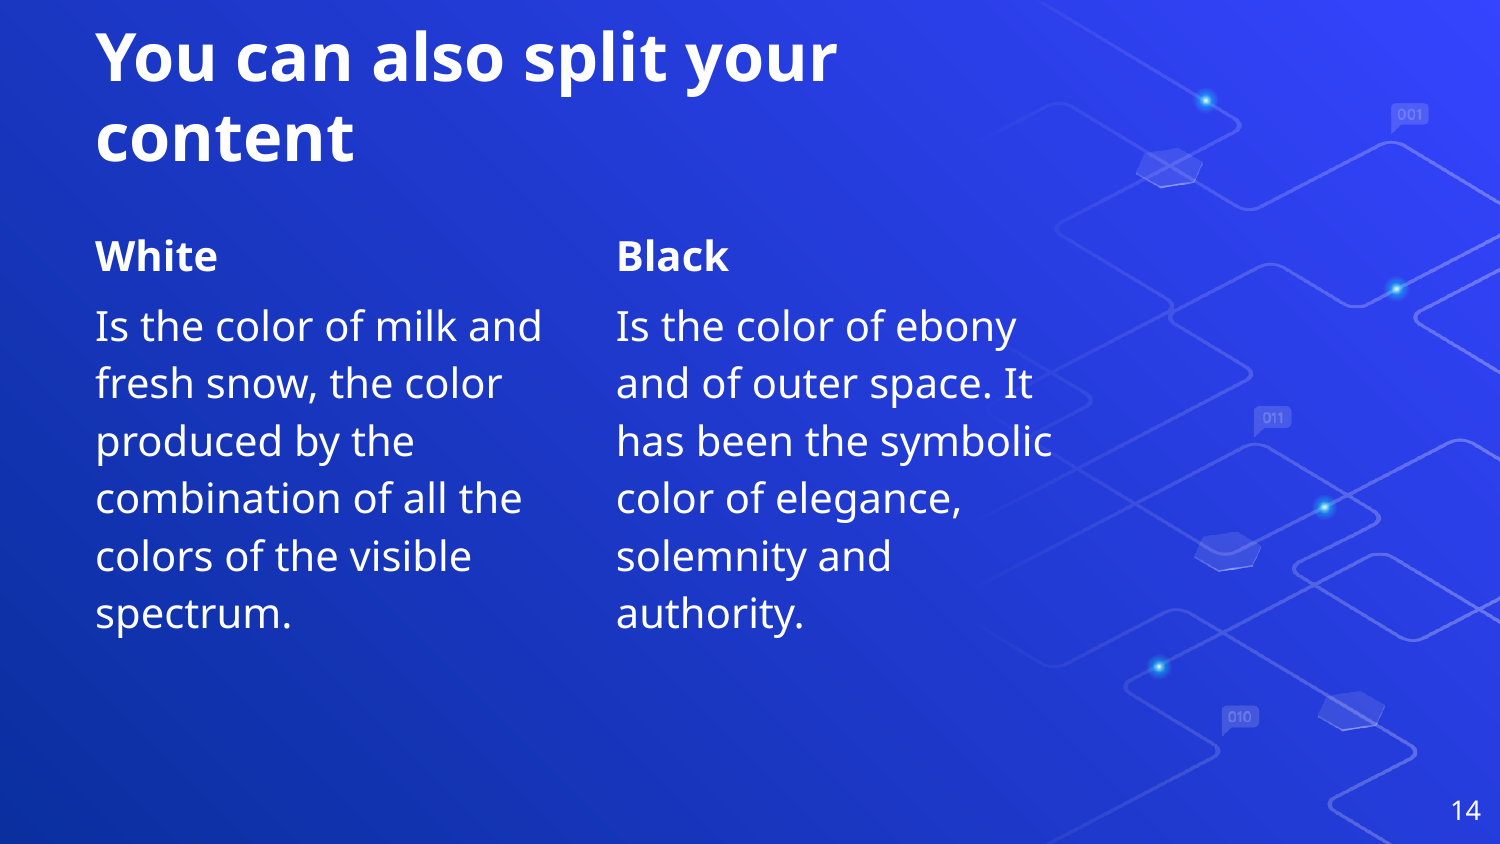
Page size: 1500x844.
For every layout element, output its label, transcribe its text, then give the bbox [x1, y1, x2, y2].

list White Is the color of milk and fresh snow, the color produced by the combination of all the colors of the visible spectrum. [95, 221, 562, 740]
list Black Is the color of ebony and of outer space. It has been the symbolic color of elegance, solemnity and authority. [615, 221, 1082, 740]
slide_number 14 [1391, 779, 1482, 844]
picture [0, 0, 1500, 844]
title You can also split your content [95, 33, 1096, 175]
